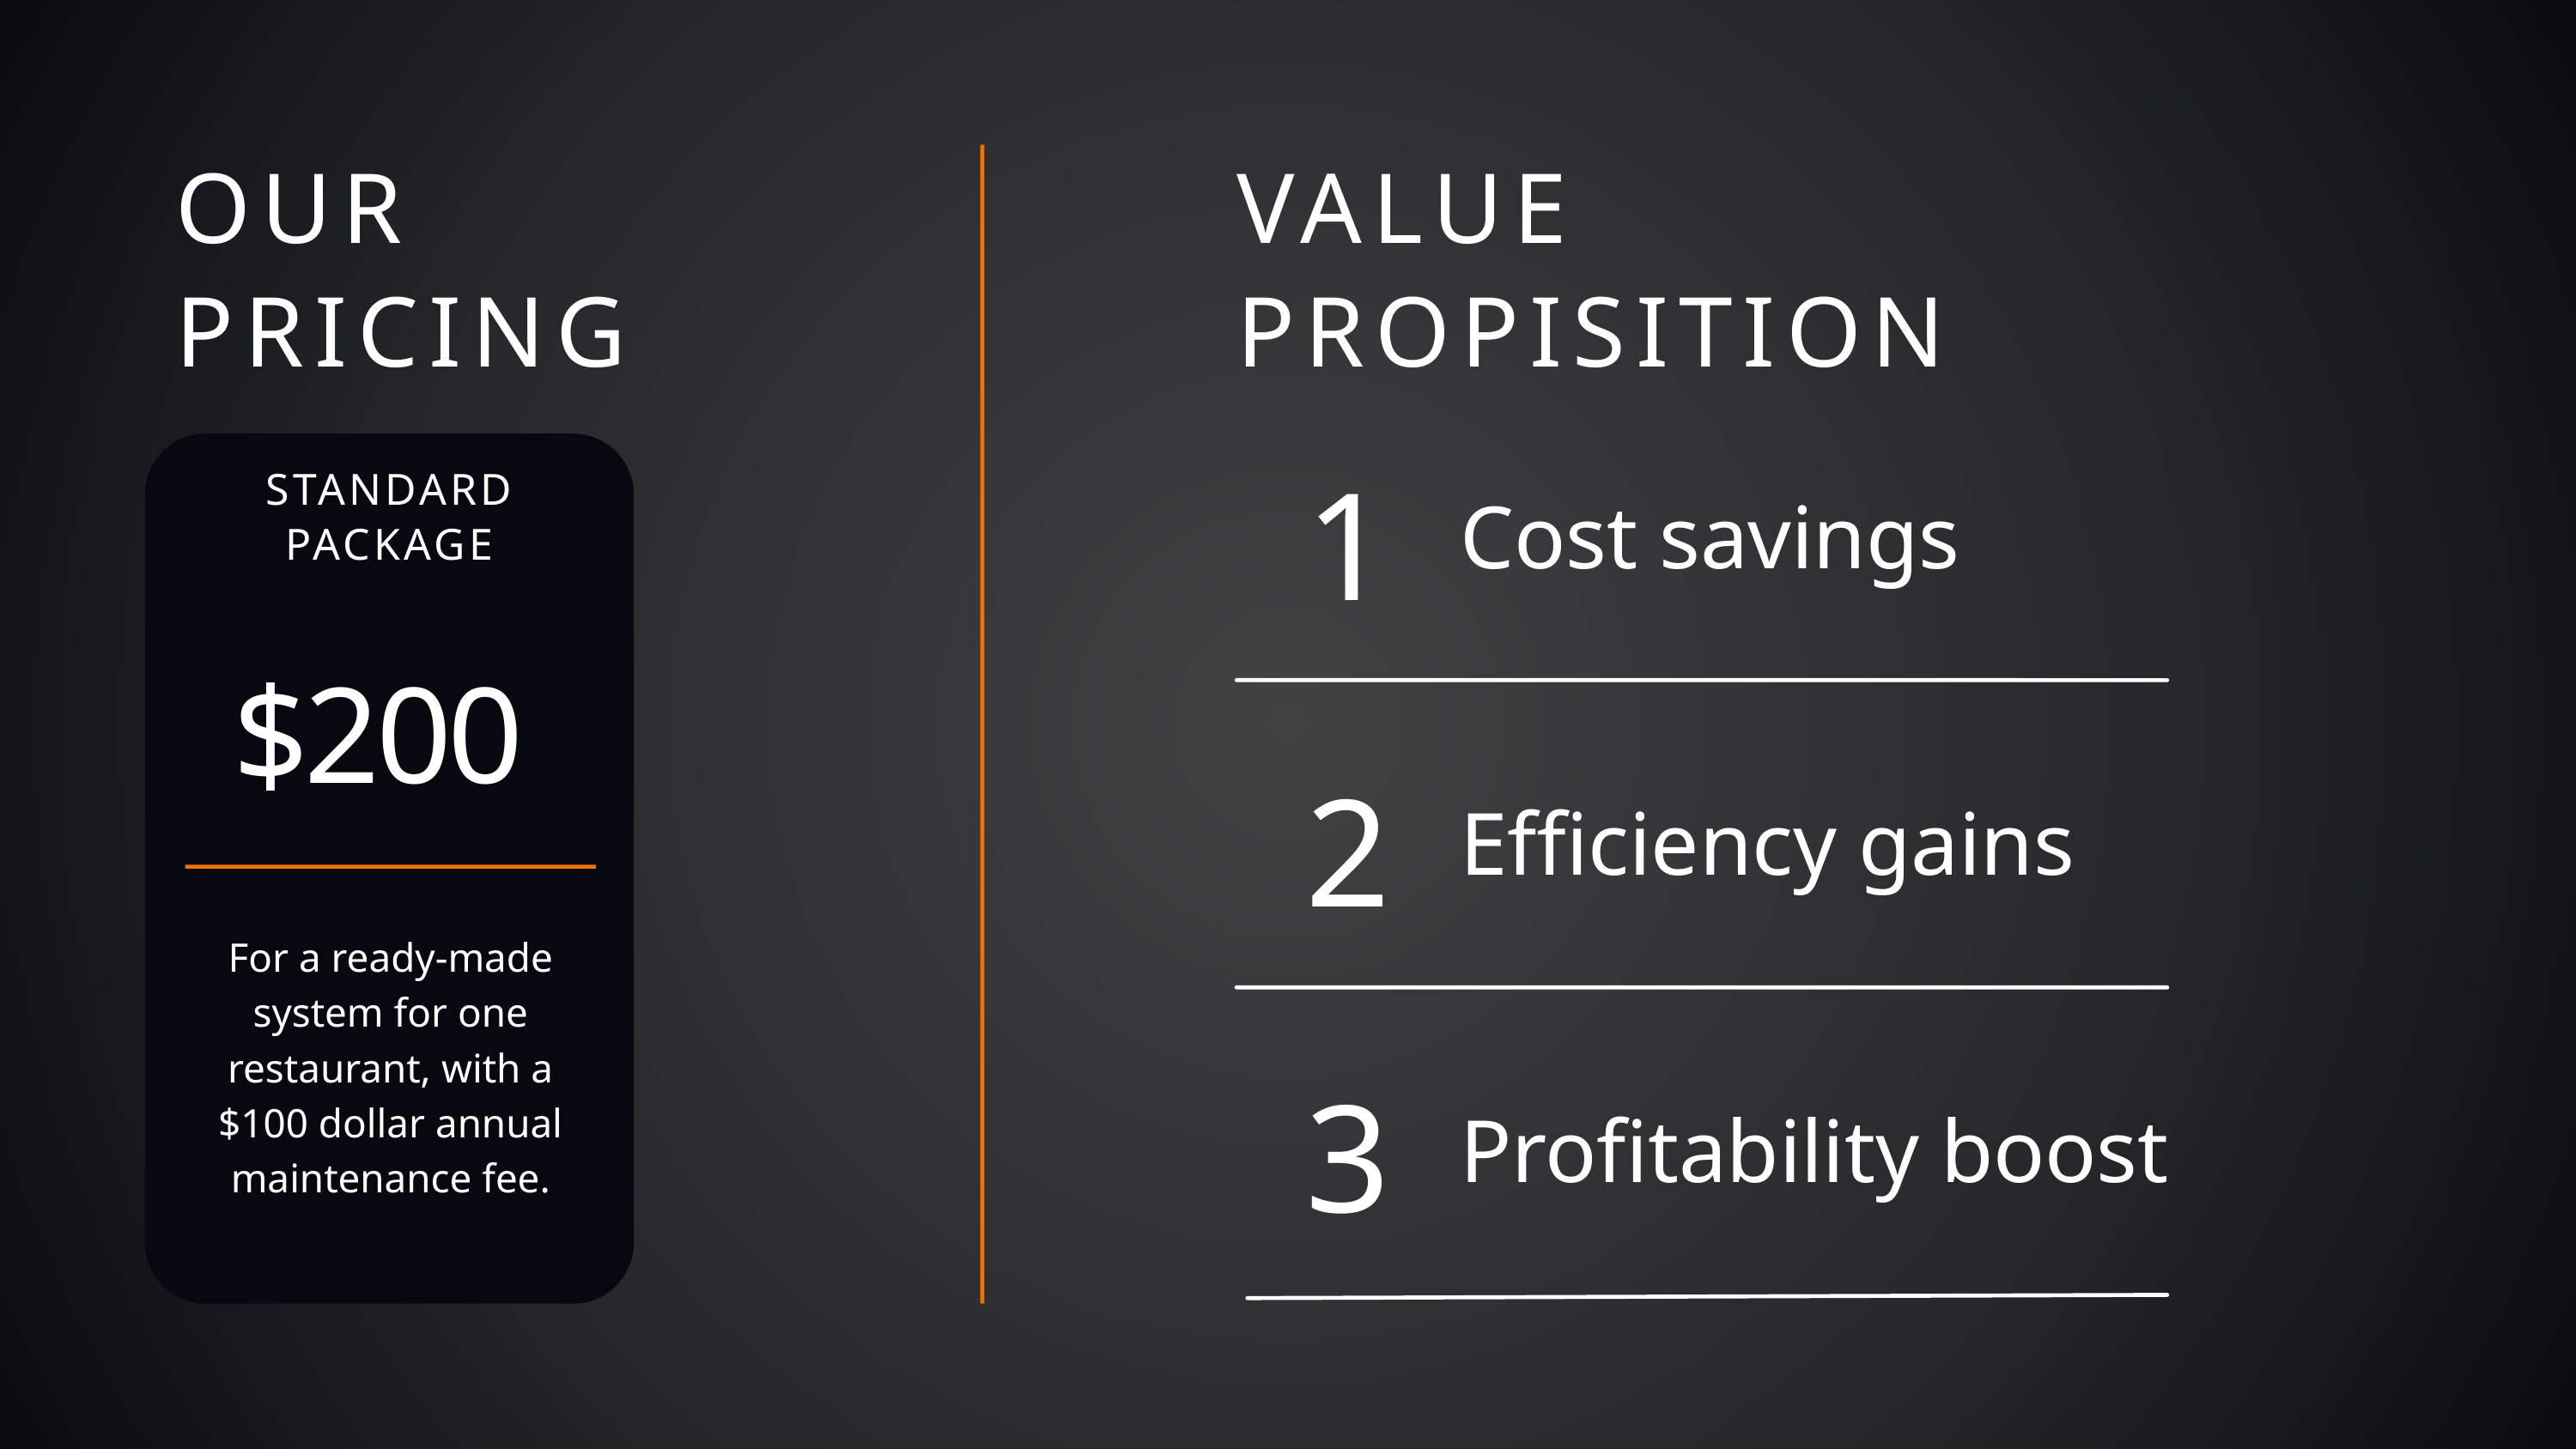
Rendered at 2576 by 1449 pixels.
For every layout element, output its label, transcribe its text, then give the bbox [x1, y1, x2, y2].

text_box 3 [1236, 1034, 1461, 1243]
text_box VALUE PROPISITION [1236, 139, 2031, 387]
text_box Profitability boost [1460, 1089, 2199, 1199]
text_box [0, 0, 2576, 1449]
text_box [144, 433, 635, 1304]
text_box Cost savings [1460, 476, 2026, 586]
text_box OUR PRICING [175, 139, 970, 387]
text_box 2 [1236, 728, 1461, 937]
text_box 1 [1236, 422, 1461, 631]
text_box Efficiency gains [1460, 783, 2107, 893]
